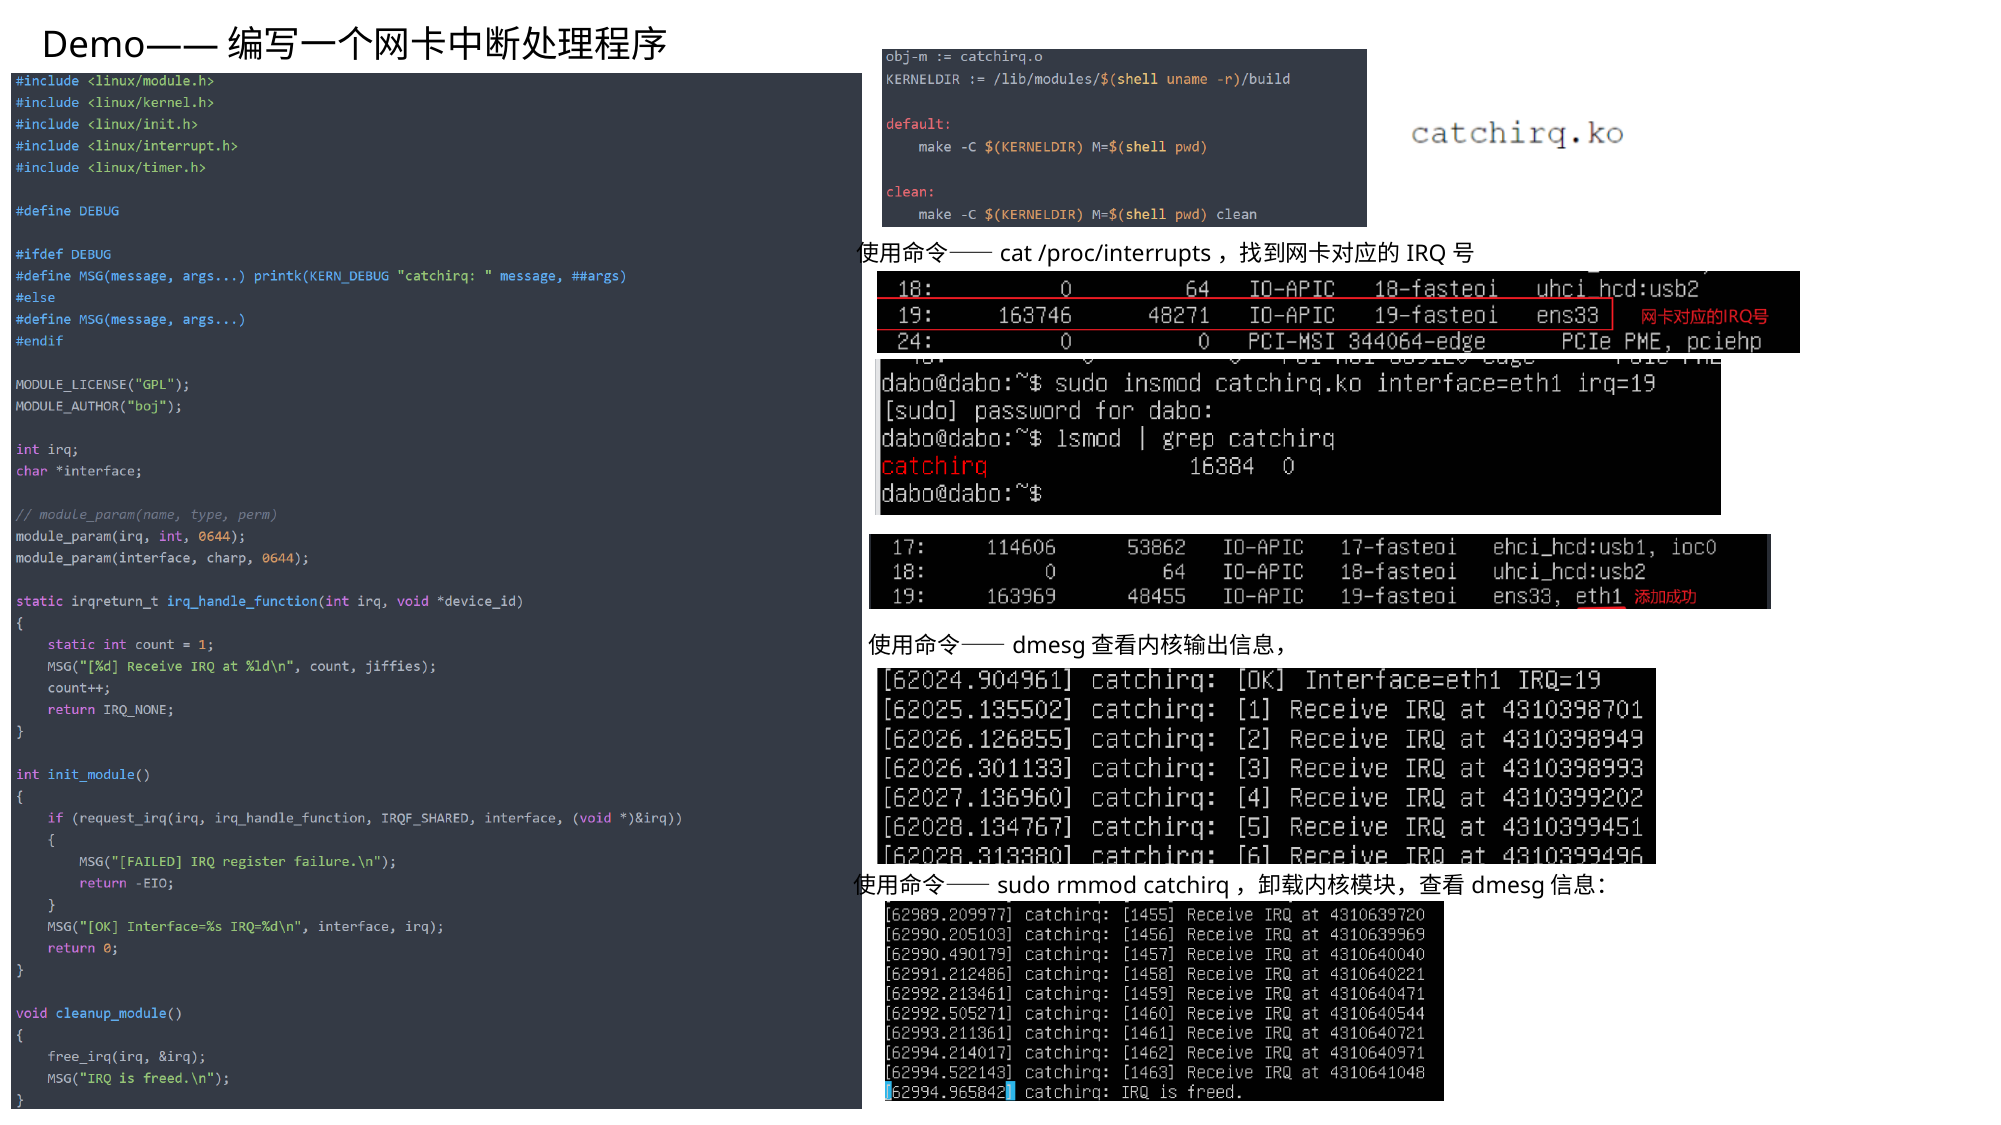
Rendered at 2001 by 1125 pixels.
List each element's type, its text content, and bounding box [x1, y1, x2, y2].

picture [869, 359, 1721, 515]
picture [882, 49, 1367, 227]
picture [869, 534, 1771, 609]
picture [876, 271, 1800, 353]
picture [876, 668, 1656, 864]
text_box 使用命令——dmesg查看内核输出信息， [863, 623, 1314, 666]
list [11, 74, 863, 1109]
text_box 使用命令——sudo rmmod catchirq，卸载内核模块，查看dmesg信息： [863, 863, 1635, 906]
picture [885, 901, 1444, 1101]
title Demo——编写一个网卡中断处理程序 [26, 16, 690, 73]
picture [1399, 108, 1640, 169]
text_box 使用命令——cat /proc/interrupts，找到网卡对应的IRQ号 [863, 231, 1490, 301]
